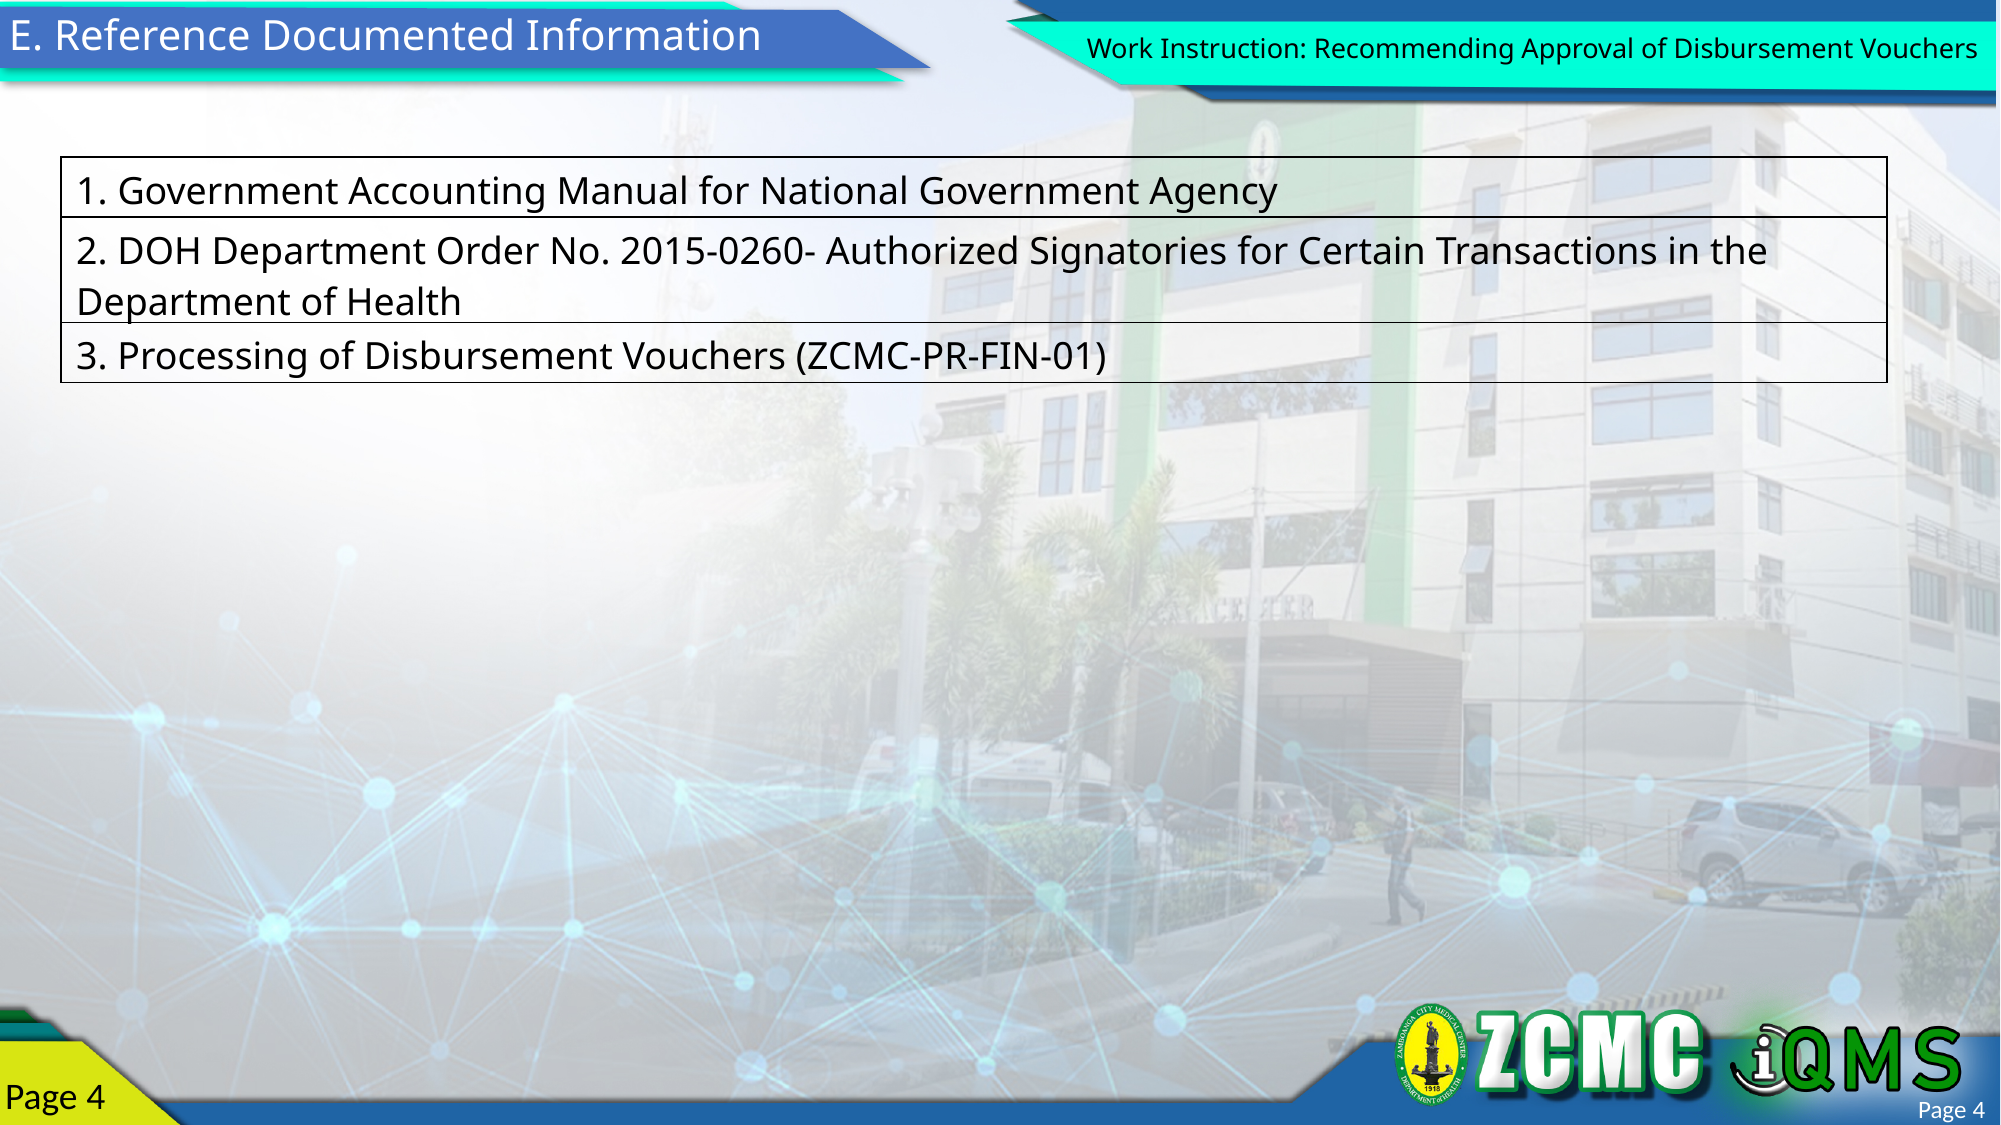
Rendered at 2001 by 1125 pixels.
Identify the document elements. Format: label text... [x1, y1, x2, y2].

table_header 1. Government Accounting Manual for National Government Agency [62, 158, 1886, 216]
table_cell 2. DOH Department Order No. 2015-0260- Authorized Signatories for Certain Transactions in the Department of Health [62, 218, 1886, 322]
text_box [0, 76, 906, 83]
picture [0, 0, 2001, 1125]
text_box Page 4 [0, 1064, 184, 1125]
table_cell 3. Processing of Disbursement Vouchers (ZCMC-PR-FIN-01) [62, 323, 1886, 382]
text_box E. Reference Documented Information [0, 1, 921, 67]
text_box [0, 60, 935, 69]
